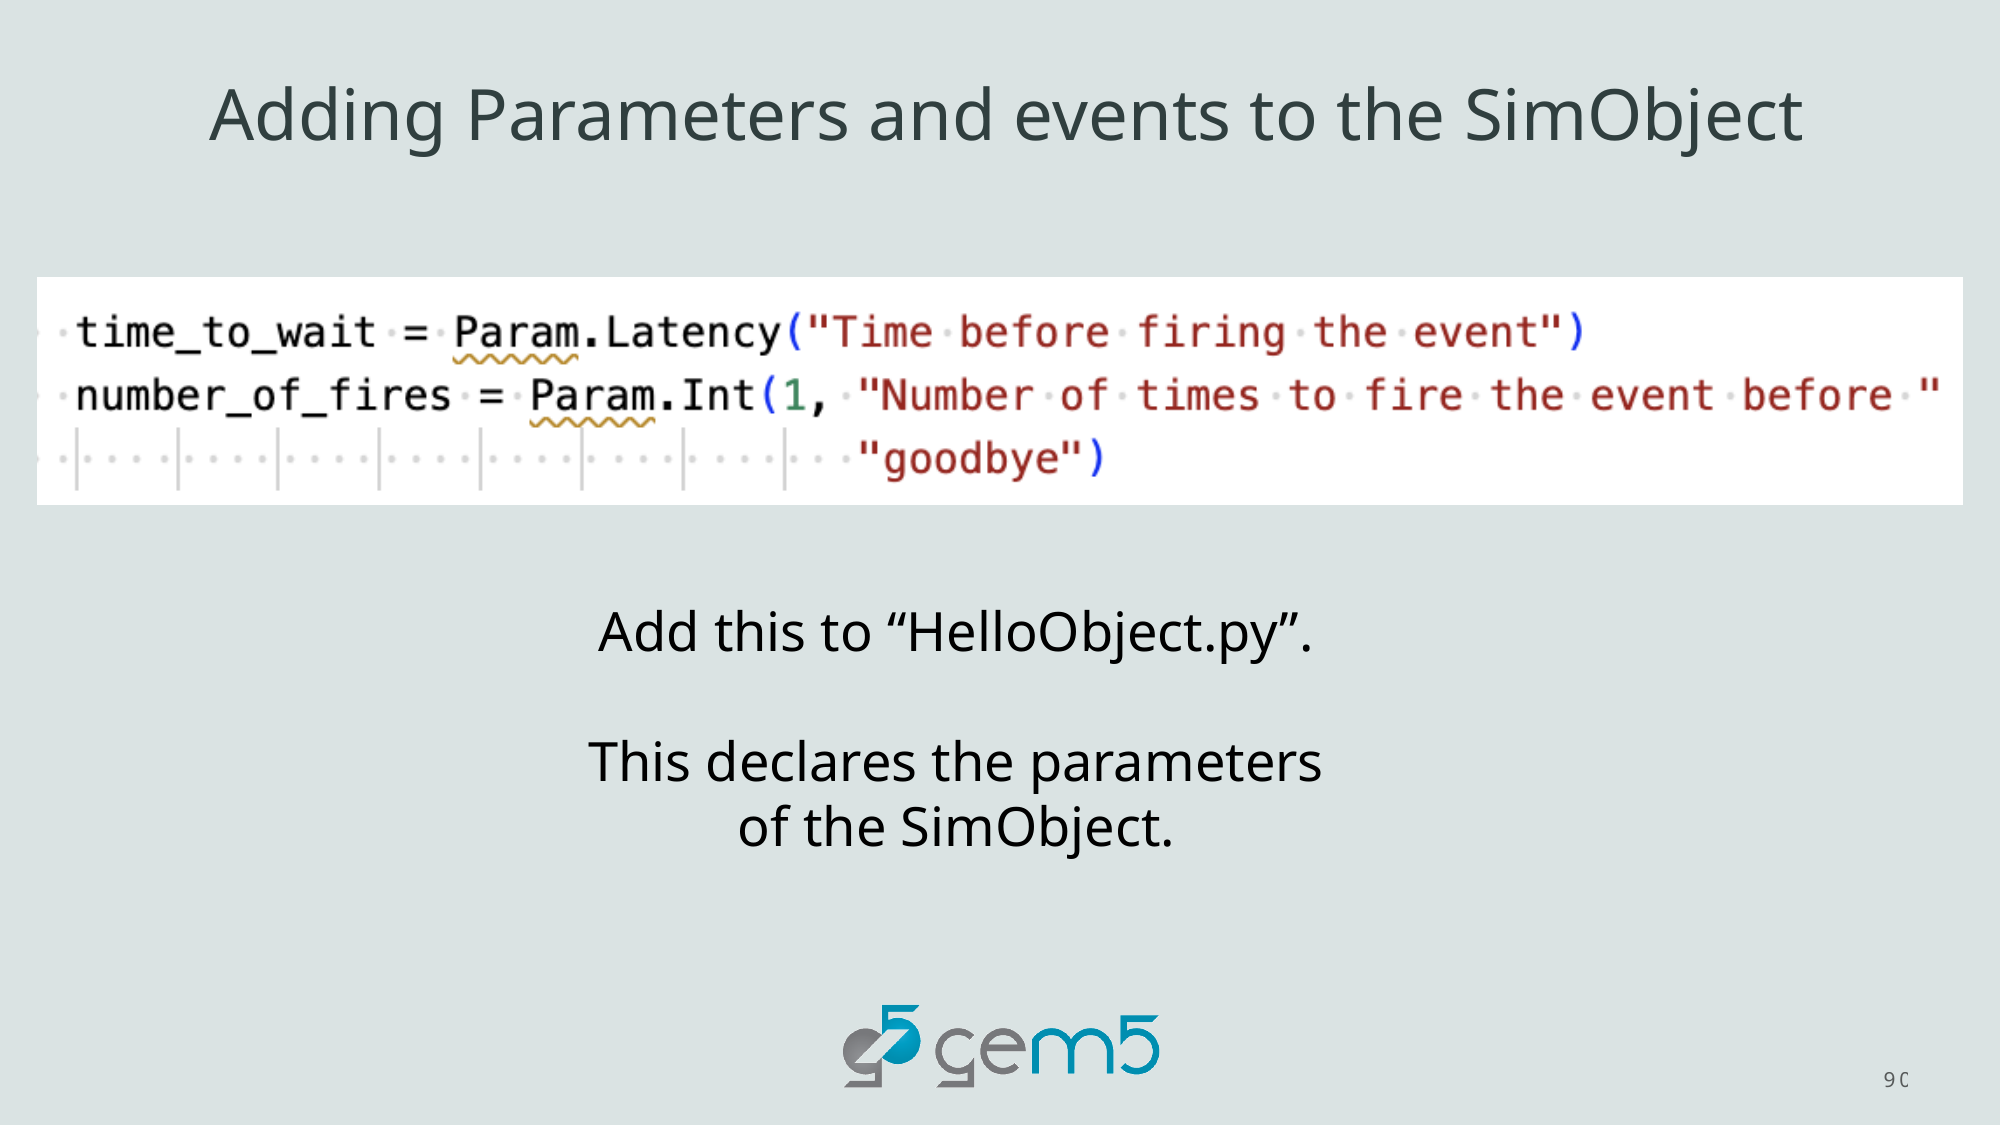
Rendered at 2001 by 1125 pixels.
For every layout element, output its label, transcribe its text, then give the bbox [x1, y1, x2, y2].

picture [37, 277, 1963, 505]
title Adding Parameters and events to the SimObject [169, 53, 1845, 162]
text_box Add this to “HelloObject.py”. This declares the parameters of the SimObject. [561, 589, 1352, 865]
picture [807, 965, 1193, 1120]
slide_number 90 [1637, 1042, 1927, 1119]
